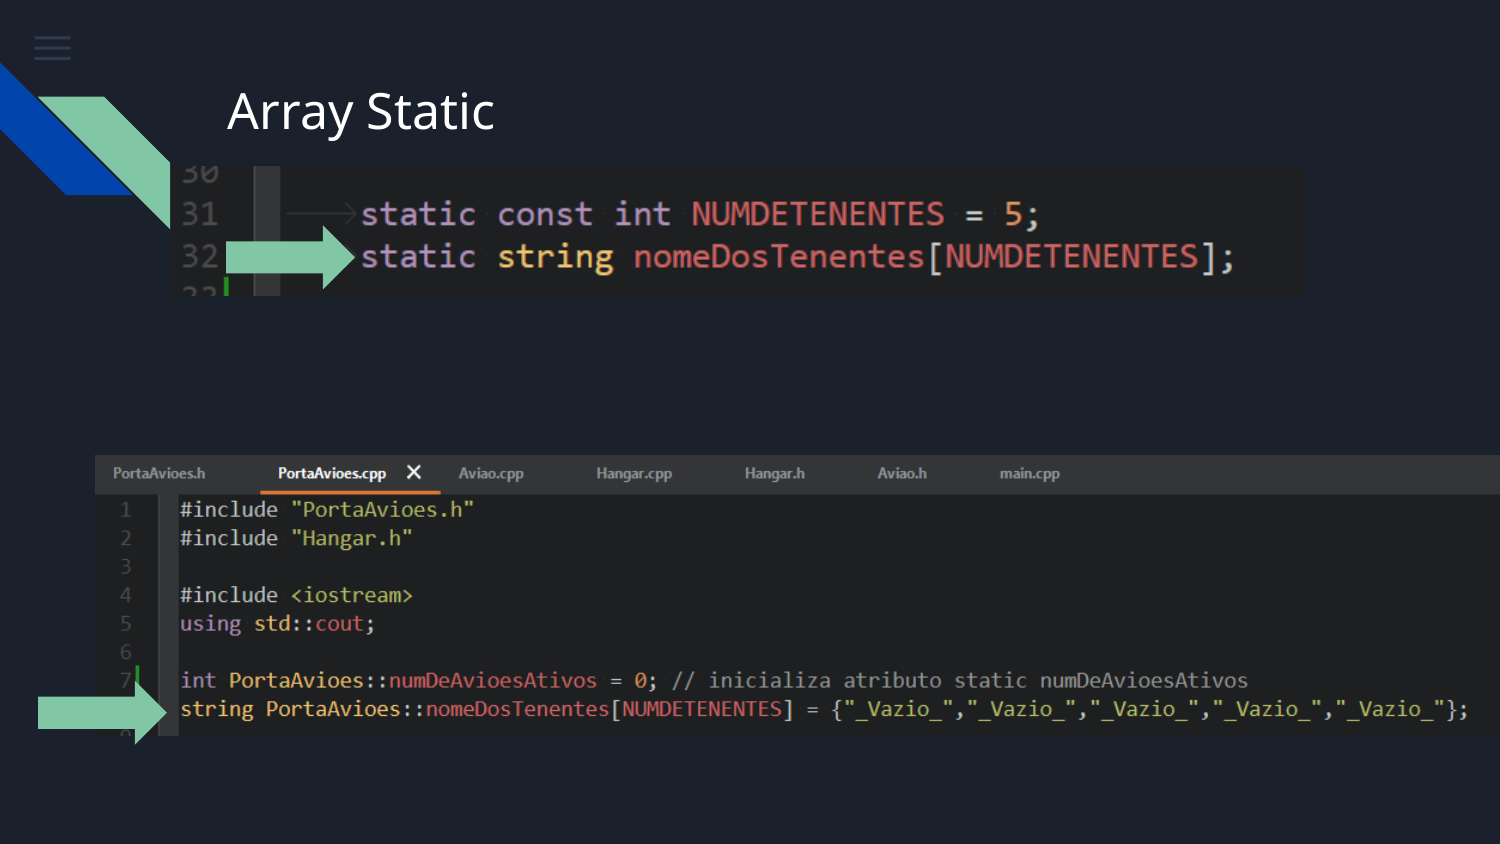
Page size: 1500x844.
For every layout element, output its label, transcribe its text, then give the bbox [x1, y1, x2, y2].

text_box [38, 696, 89, 729]
picture [94, 455, 1500, 736]
picture [171, 166, 1304, 297]
title Array Static [212, 64, 1368, 147]
